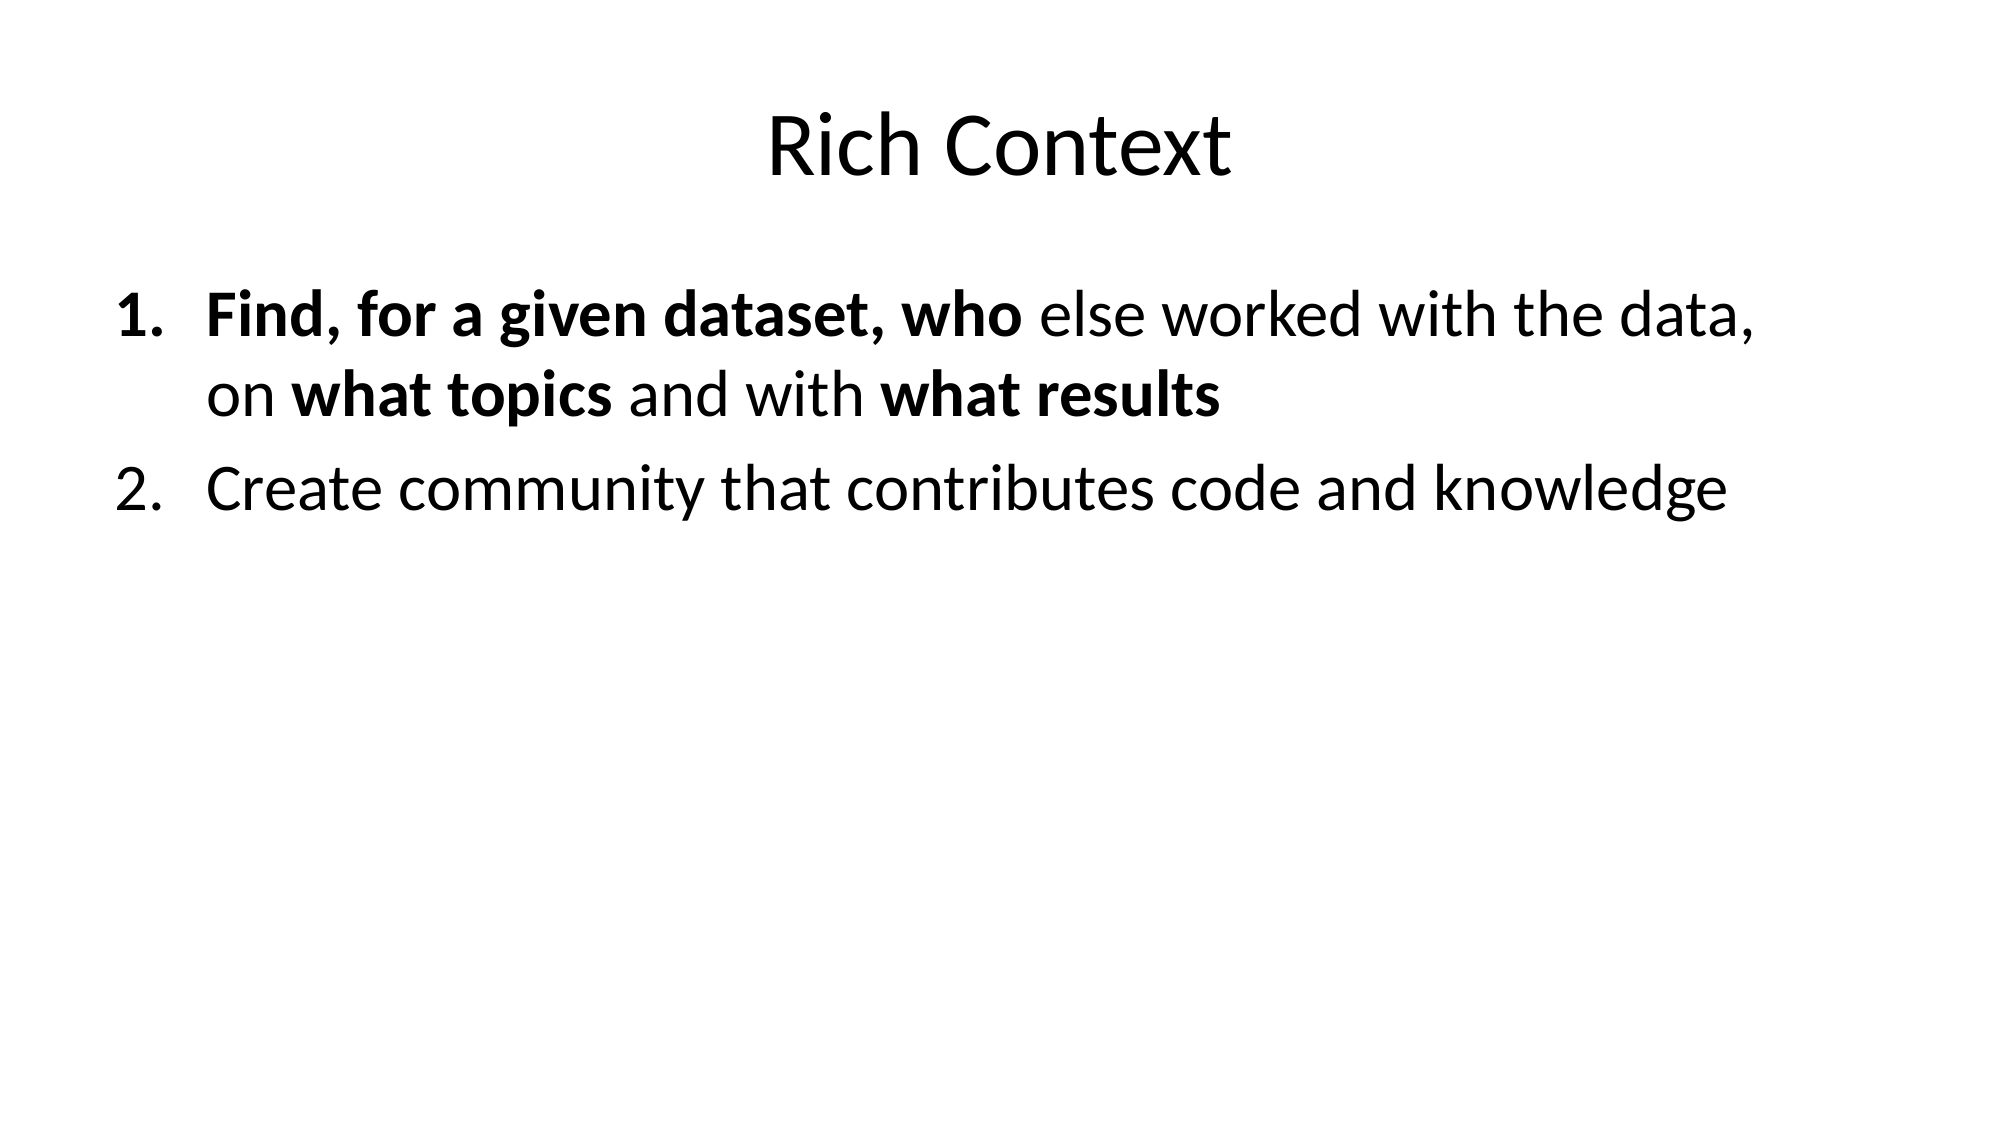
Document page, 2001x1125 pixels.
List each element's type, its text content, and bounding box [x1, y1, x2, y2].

list Find, for a given dataset, who else worked with the data, on what topics and with what results Create community that contributes code and knowledge [99, 262, 1900, 1005]
title Rich Context [99, 45, 1900, 233]
